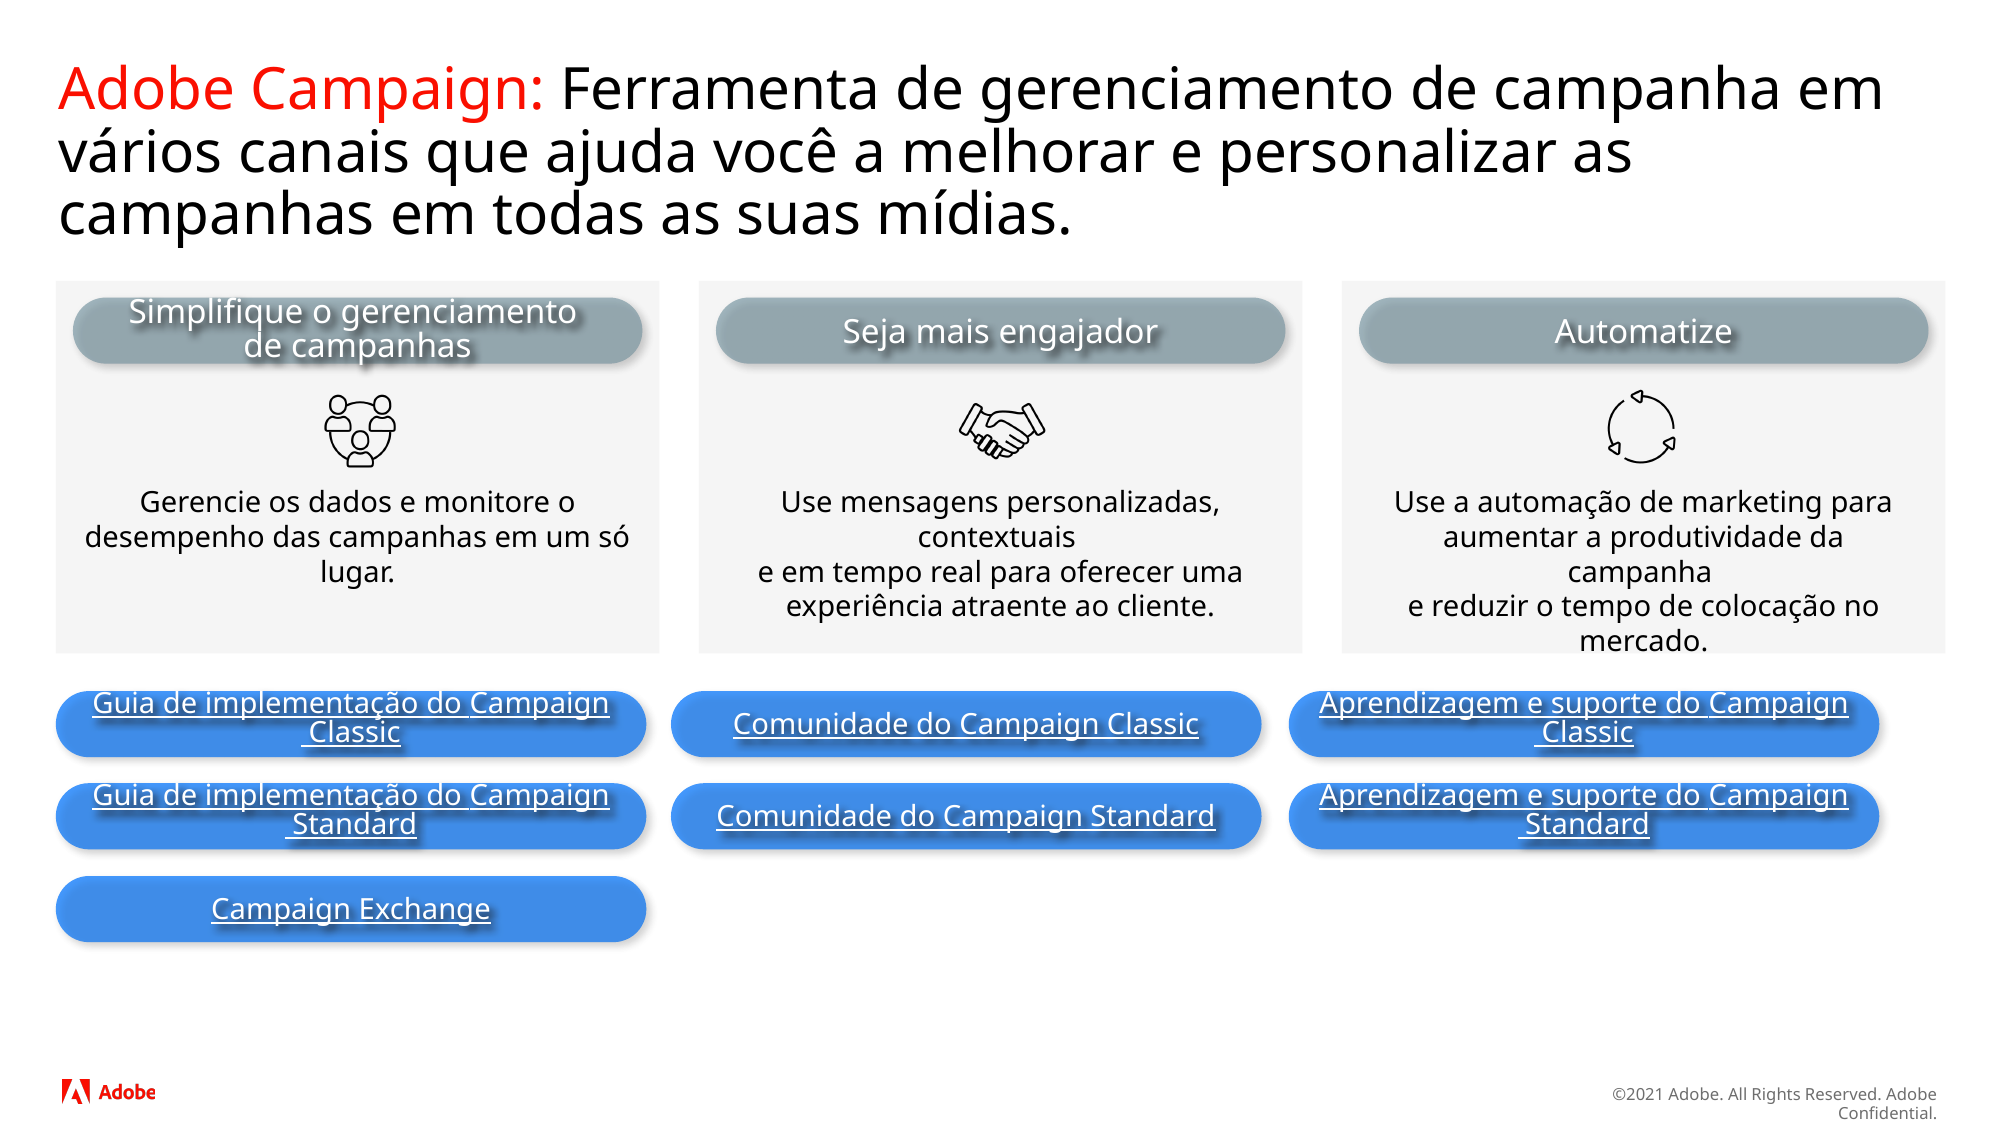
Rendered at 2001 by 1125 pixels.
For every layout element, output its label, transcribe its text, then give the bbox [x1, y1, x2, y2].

picture [324, 394, 396, 468]
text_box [55, 875, 647, 943]
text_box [698, 280, 1303, 654]
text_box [1341, 280, 1946, 654]
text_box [1288, 691, 1880, 758]
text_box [55, 280, 660, 654]
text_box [55, 691, 647, 758]
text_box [670, 783, 1262, 850]
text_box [670, 691, 1262, 758]
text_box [55, 783, 647, 850]
picture [1607, 389, 1676, 464]
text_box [1288, 783, 1880, 850]
picture [958, 402, 1046, 460]
title Adobe Campaign: Ferramenta de gerenciamento de campanha em vários canais que ajuda você a melhorar e personalizar as campanhas em todas as suas mídias. [51, 51, 1940, 158]
